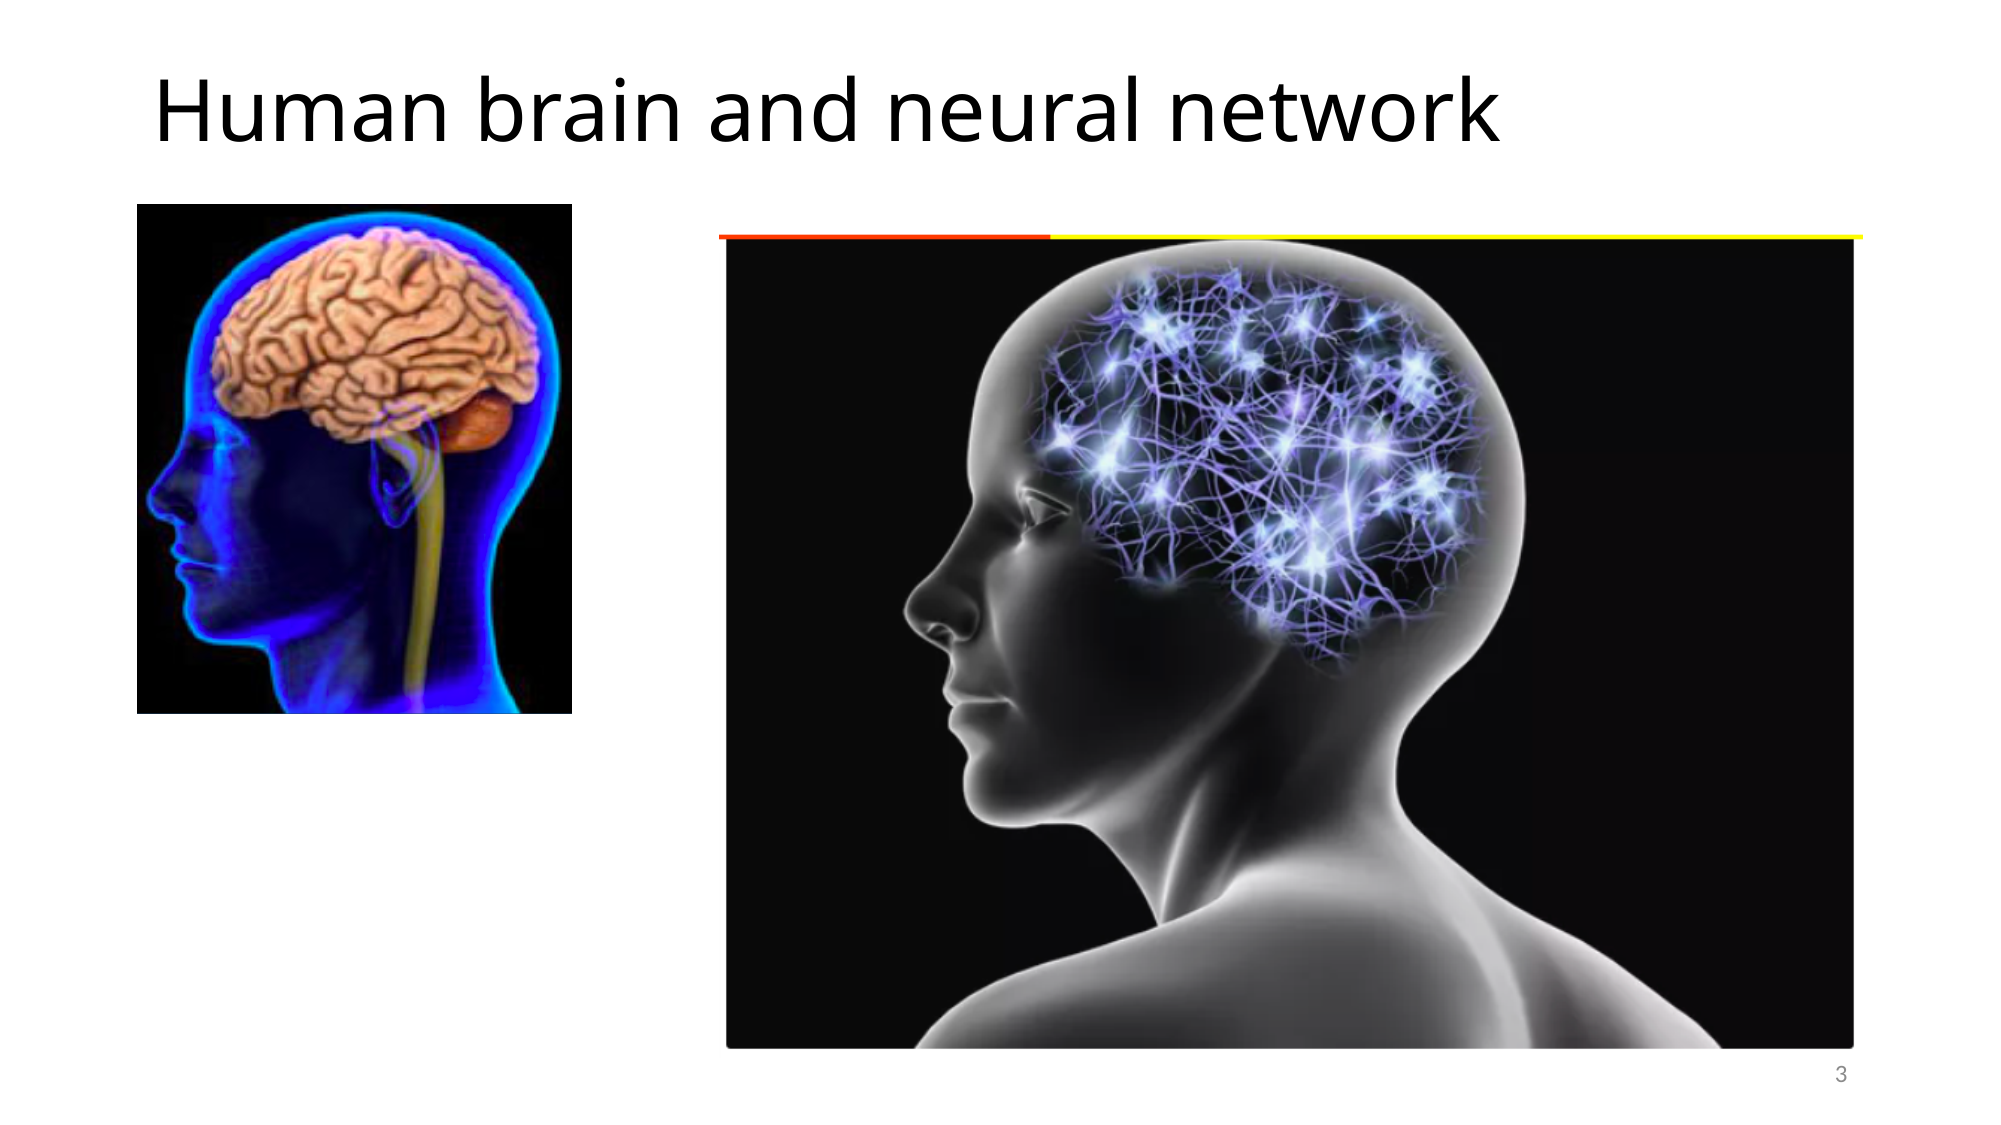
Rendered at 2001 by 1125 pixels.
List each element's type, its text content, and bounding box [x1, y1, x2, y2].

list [137, 204, 572, 714]
slide_number 3 [1412, 1058, 1863, 1103]
title Human brain and neural network [137, 59, 1863, 169]
picture [719, 232, 1863, 1058]
